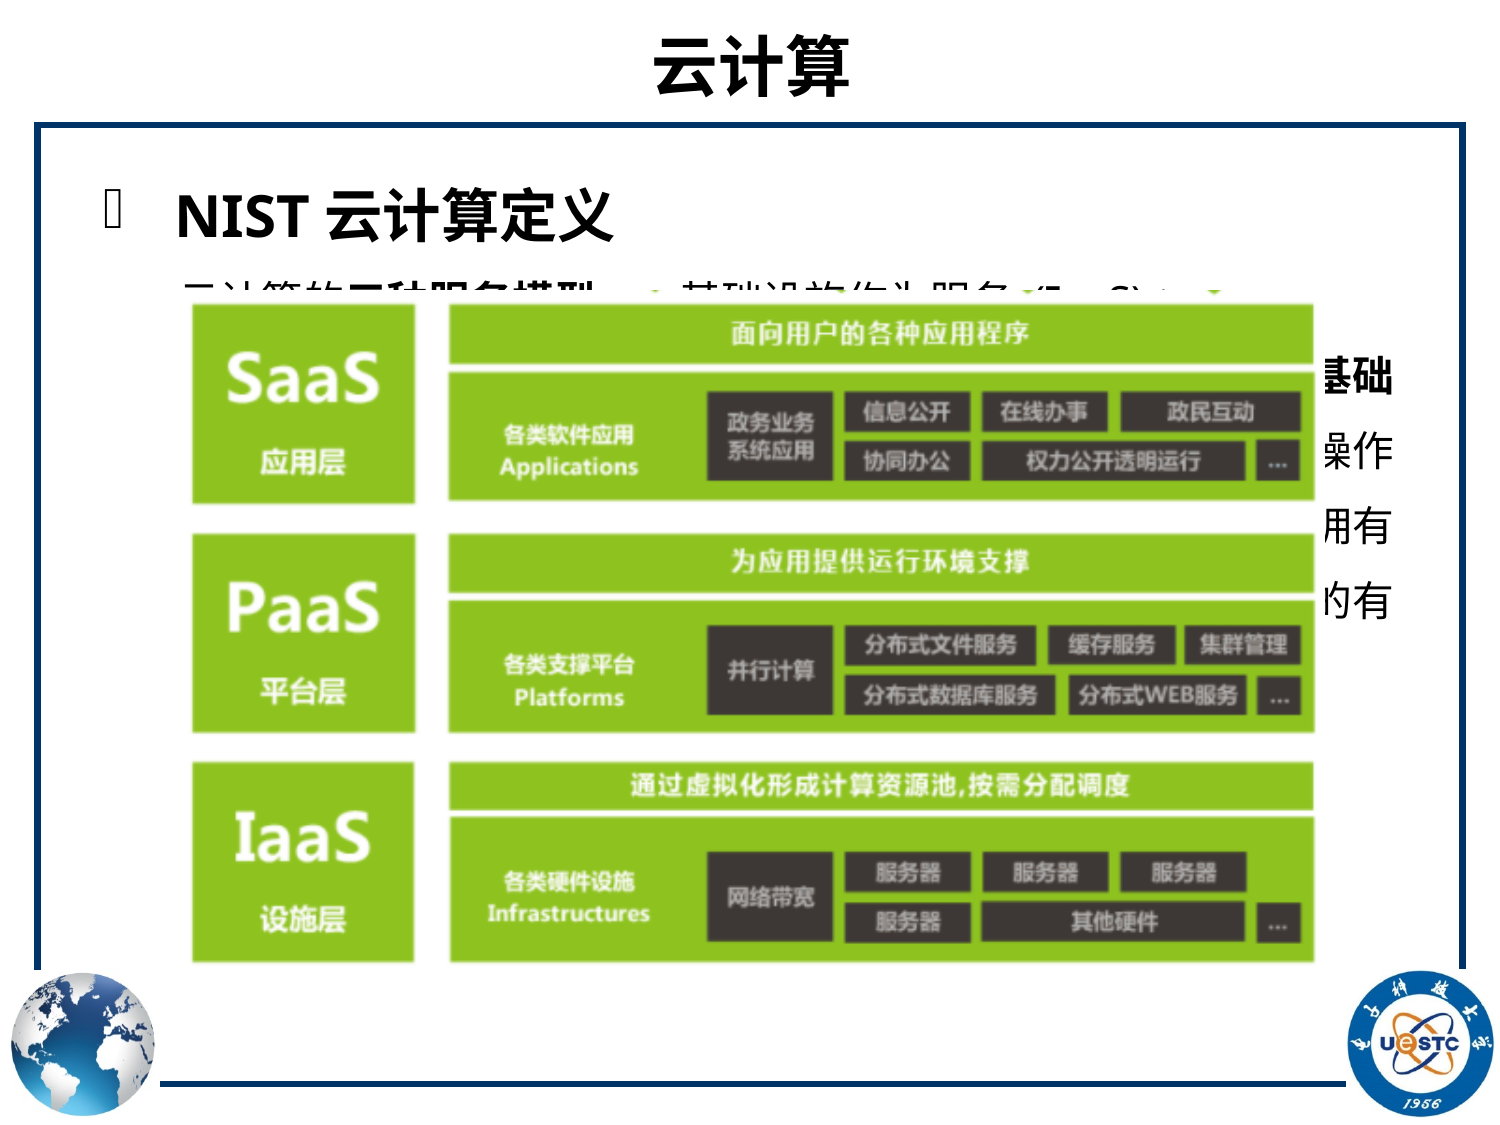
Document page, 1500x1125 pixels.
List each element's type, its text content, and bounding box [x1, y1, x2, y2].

picture [0, 970, 160, 1118]
picture [178, 290, 1325, 974]
picture [1346, 969, 1495, 1118]
text_box NIST云计算定义 云计算的三种服务模型——基础设施作为服务 (IaaS)： 提供给用户的能力是云供应了处理、存储、网络，以及其它基础性的计算资源，以供用户部署或运行自己任意的软件，包括操作系统或应用。用户并不管理或控制底层的云基础设施，但是拥有对操作系统、存储和部署的应用的控制，以及一些网络组件的有限控制（例如主机防火墙等）。 [88, 137, 1439, 1036]
title 云计算 [41, 19, 1463, 112]
